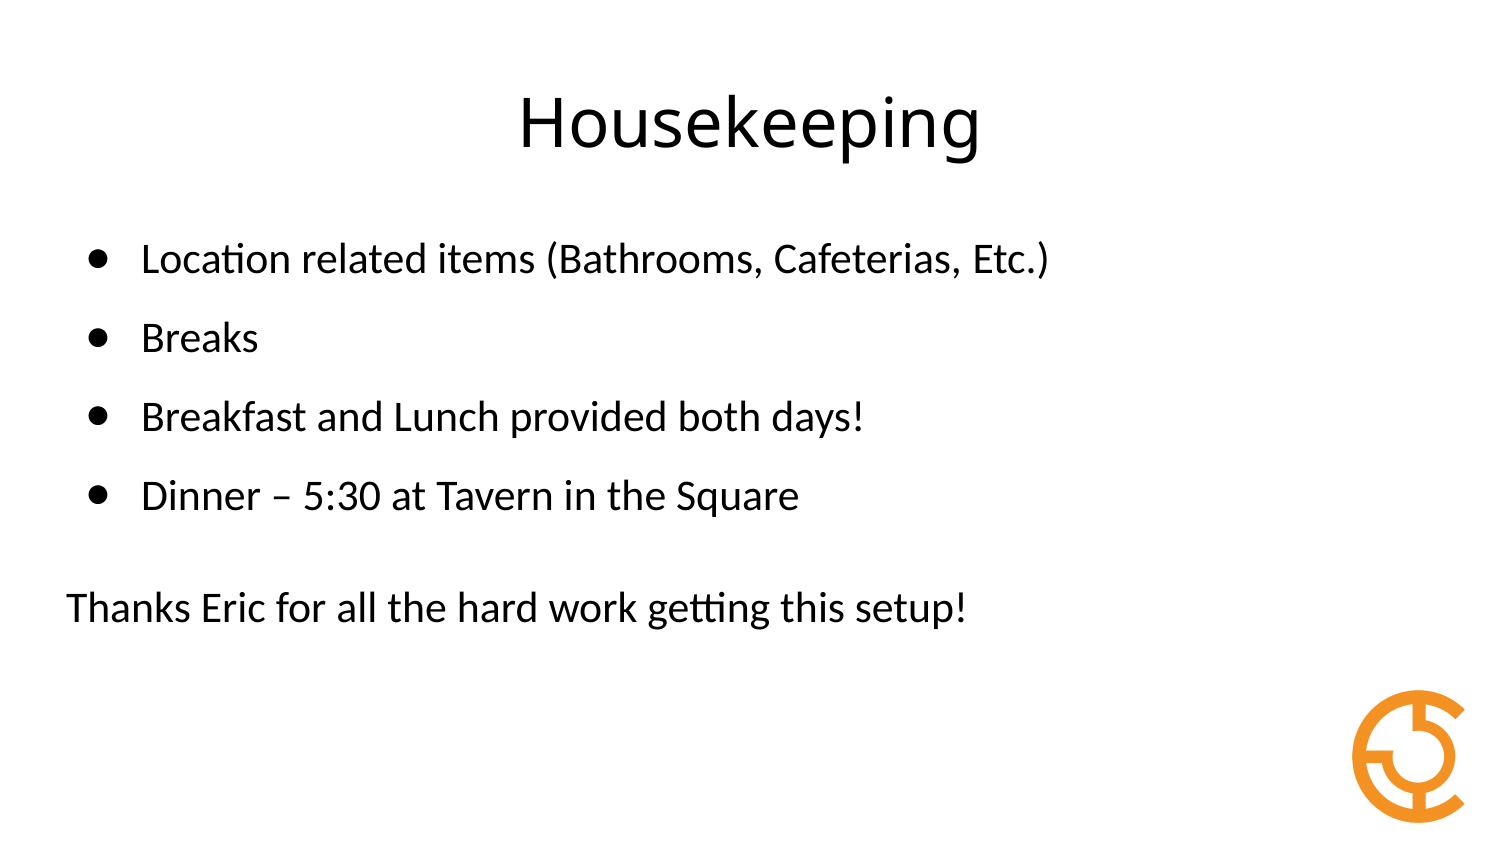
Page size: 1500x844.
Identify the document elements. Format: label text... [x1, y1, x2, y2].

picture [1352, 690, 1465, 823]
title Housekeeping [51, 72, 1449, 167]
list Location related items (Bathrooms, Cafeterias, Etc.) Breaks Breakfast and Lunch provided both days! Dinner – 5:30 at Tavern in the Square Thanks Eric for all the hard work getting this setup! [51, 189, 1449, 750]
